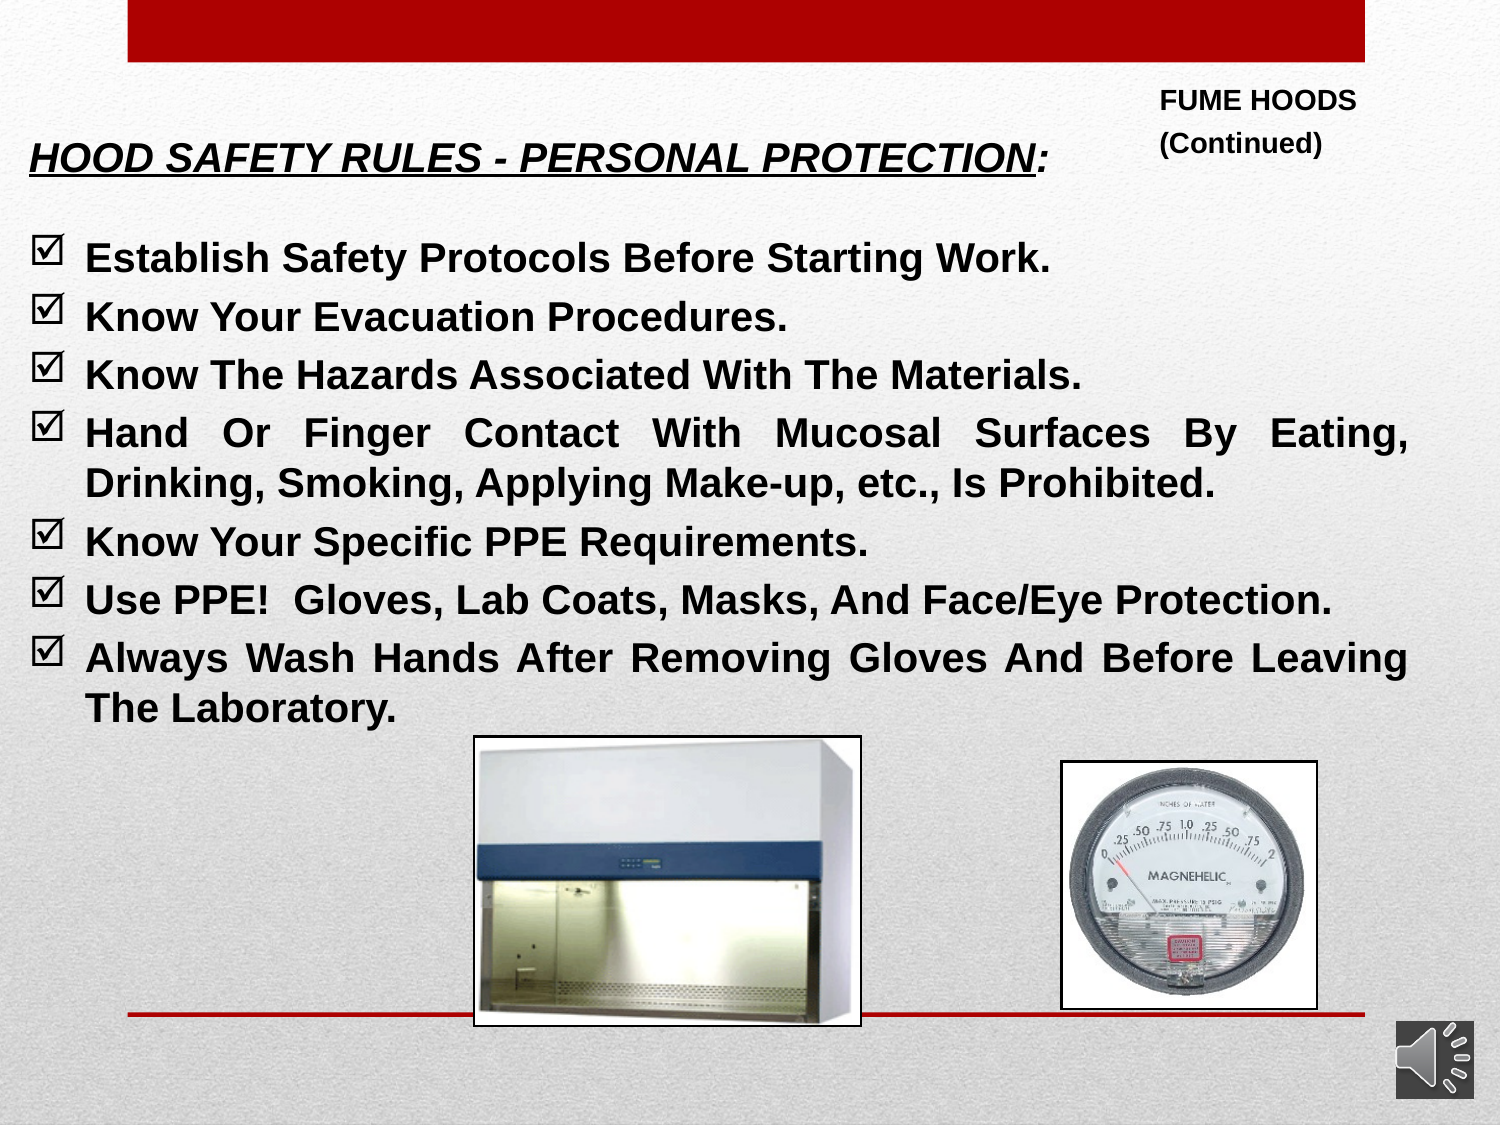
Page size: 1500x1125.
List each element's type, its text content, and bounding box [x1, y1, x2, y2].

text_box FUME HOODS [1144, 73, 1373, 124]
text_box Establish Safety Protocols Before Starting Work. Know Your Evacuation Procedures. Know The Hazards Associated With The Materials. Hand Or Finger Contact With Mucosal Surfaces By Eating, Drinking, Smoking, Applying Make-up, etc., Is Prohibited. Know Your Specific PPE Requirements. Use PPE! Gloves, Lab Coats, Masks, And Face/Eye Protection. Always Wash Hands After Removing Gloves And Before Leaving The Laboratory. [13, 223, 1425, 768]
picture [1394, 1019, 1476, 1101]
text_box HOOD SAFETY RULES - PERSONAL PROTECTION: [13, 123, 1085, 188]
picture [1061, 761, 1317, 1009]
text_box (Continued) [1144, 117, 1338, 202]
picture [474, 736, 861, 1026]
